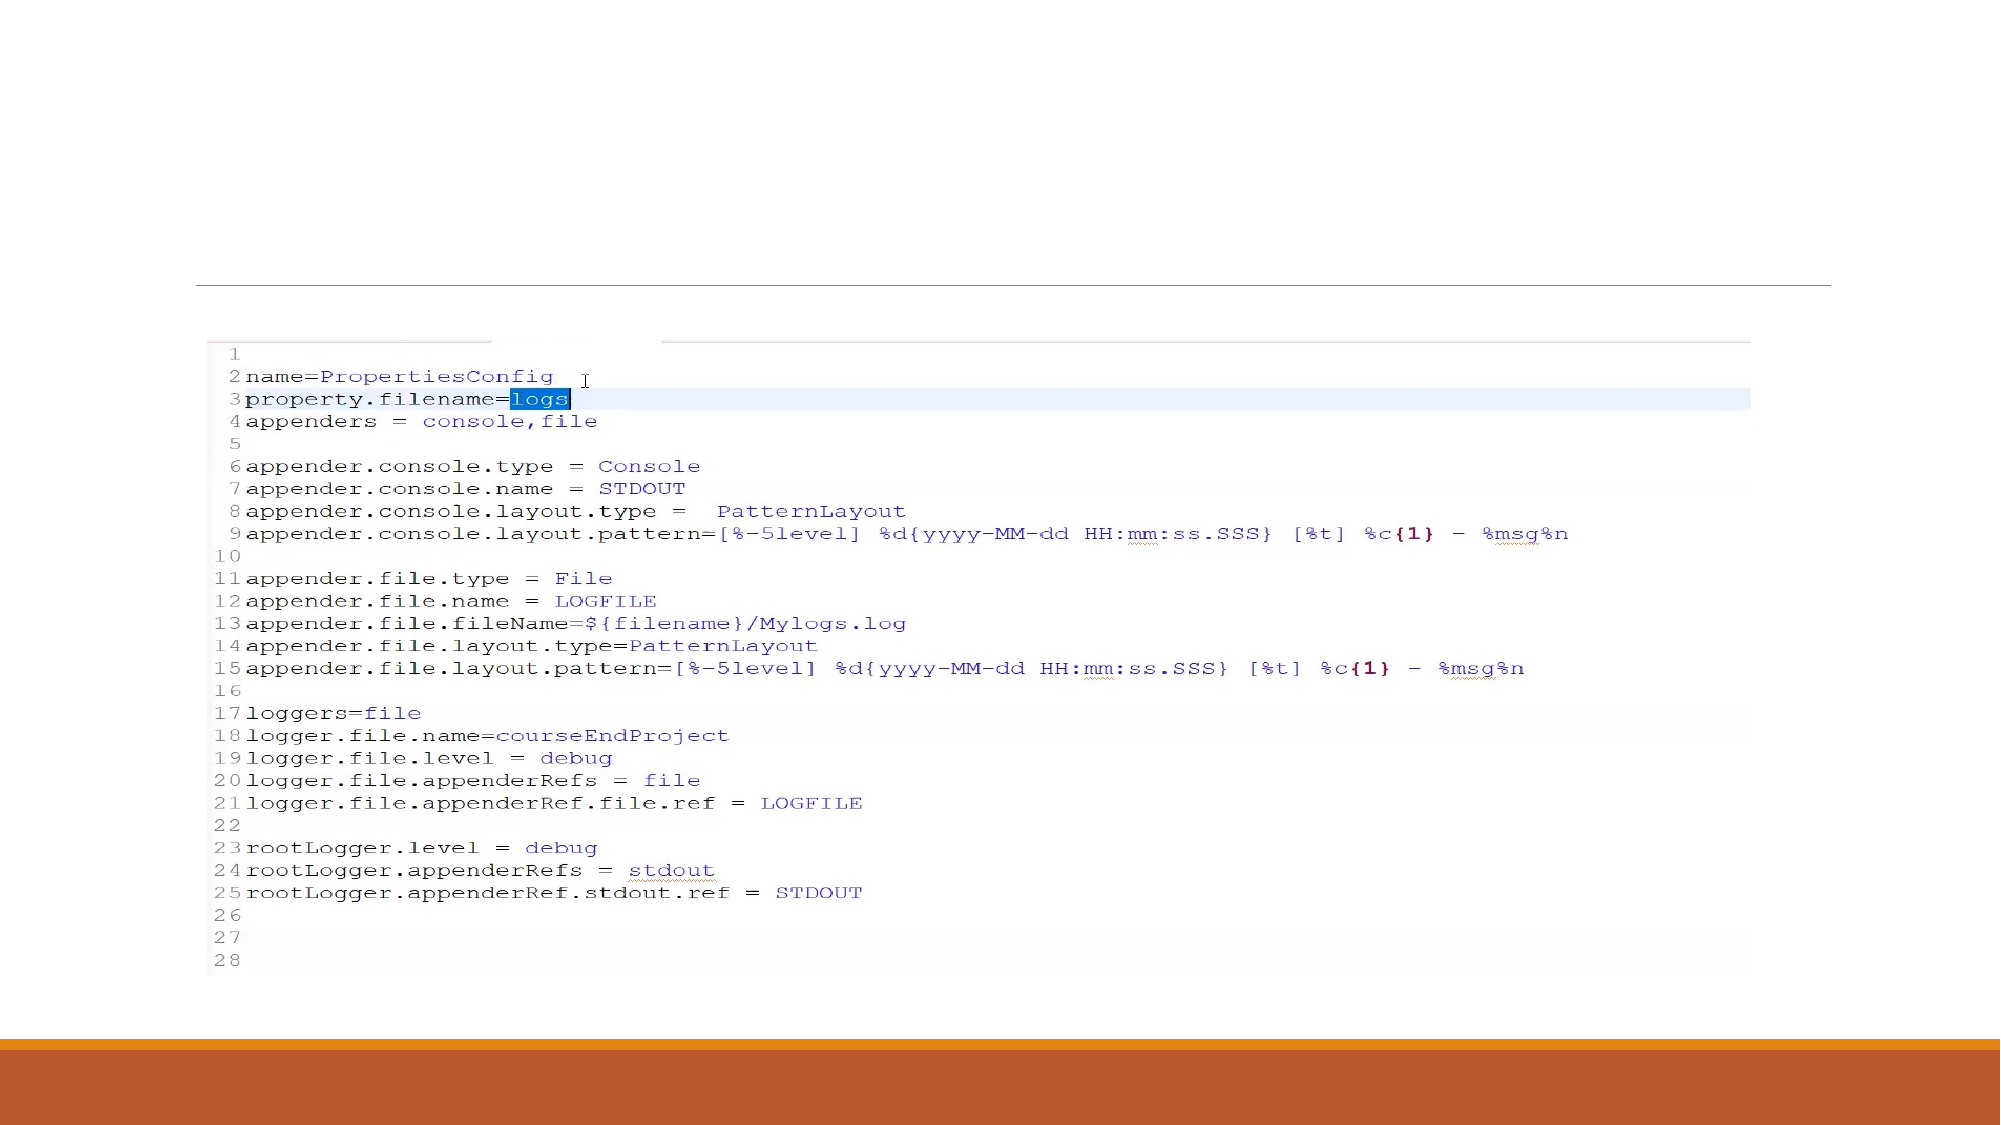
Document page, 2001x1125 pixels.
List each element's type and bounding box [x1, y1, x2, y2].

list [207, 339, 1752, 976]
